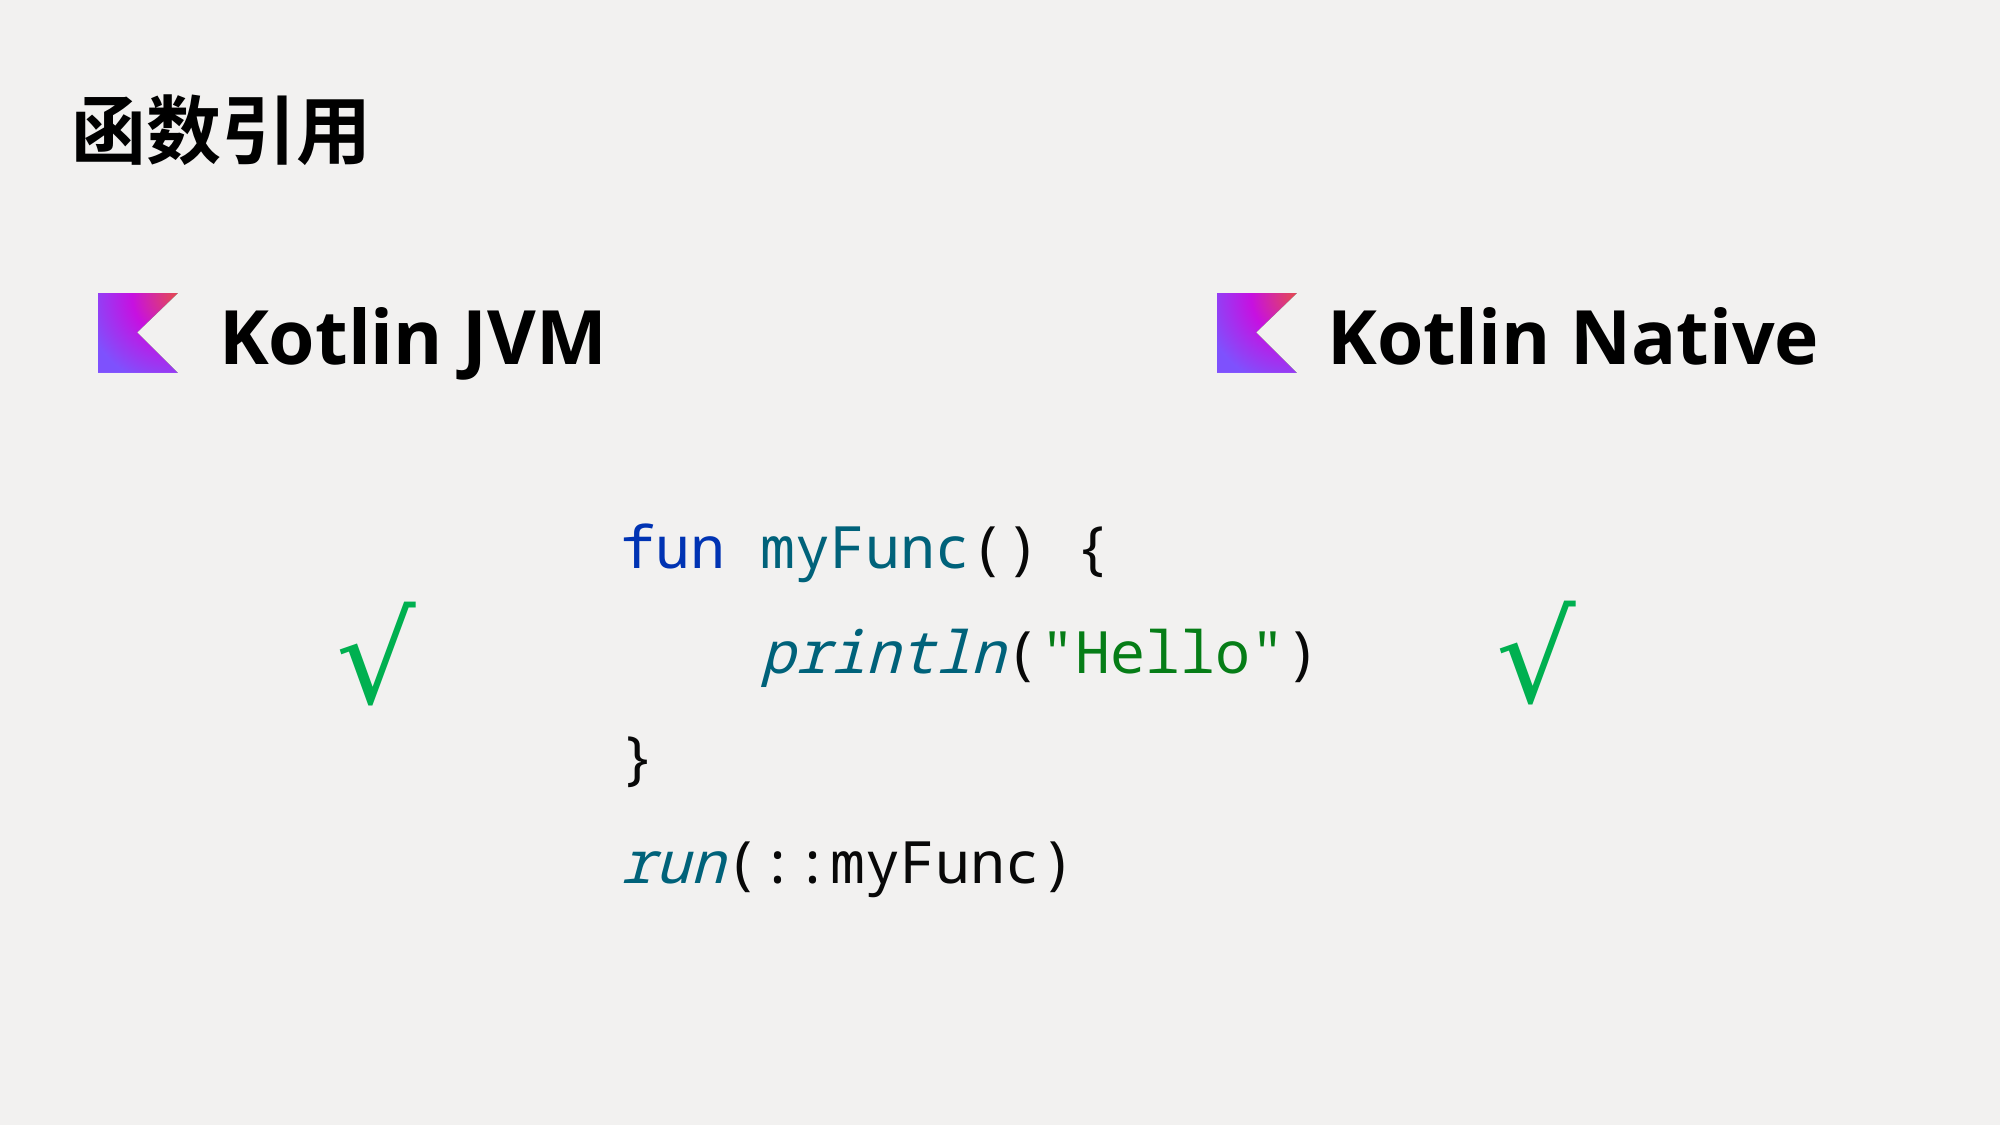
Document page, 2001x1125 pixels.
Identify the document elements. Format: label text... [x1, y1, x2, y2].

picture [1217, 292, 1297, 373]
title 函数引用 [56, 54, 1931, 214]
text_box √ [1482, 570, 1592, 736]
picture [98, 292, 178, 373]
text_box √ [321, 571, 432, 737]
text_box fun myFunc() { println("Hello") } run(::myFunc) [605, 467, 1350, 903]
text_box Kotlin JVM [204, 281, 623, 387]
text_box Kotlin Native [1312, 281, 1835, 387]
